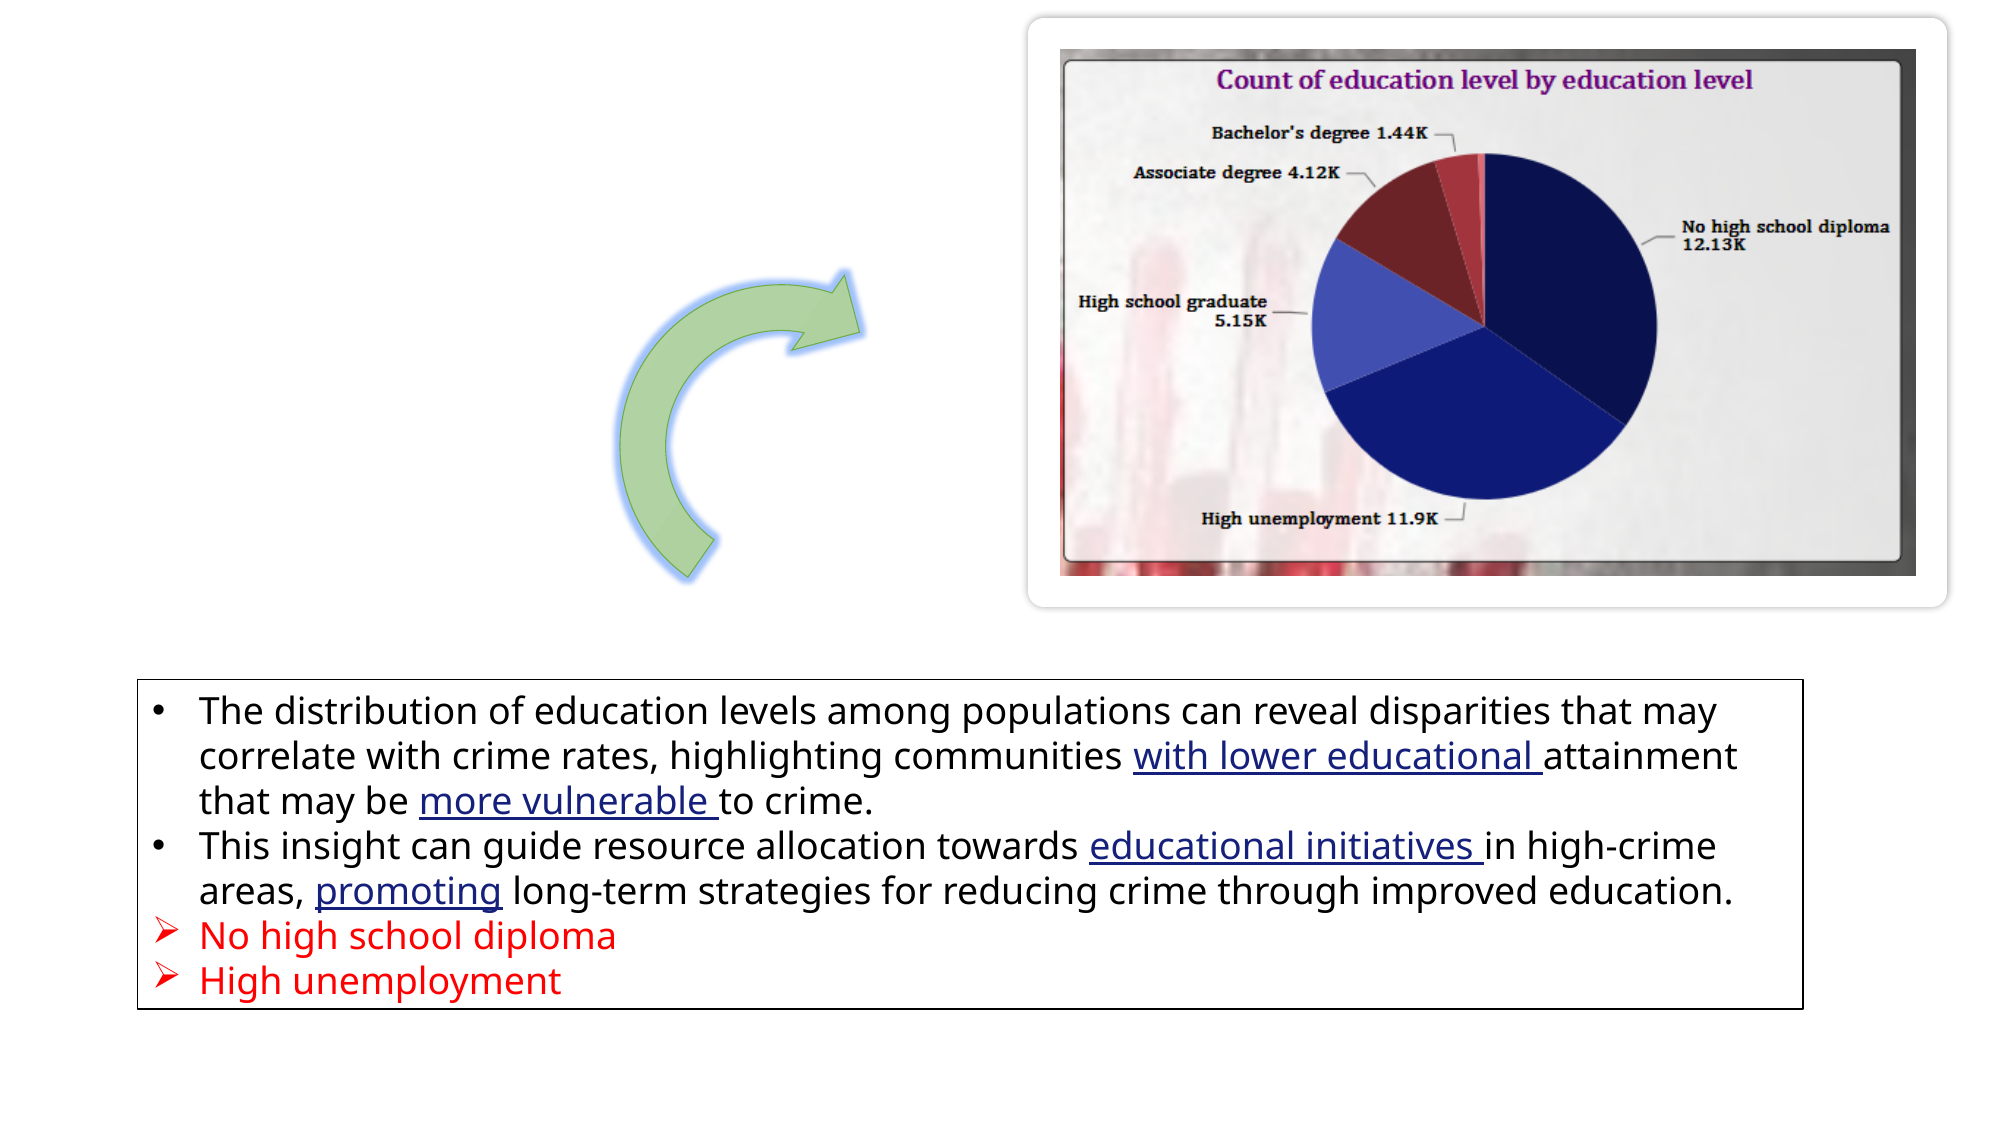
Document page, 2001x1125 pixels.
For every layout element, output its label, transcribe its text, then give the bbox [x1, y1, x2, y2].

picture [1059, 48, 1916, 576]
text_box [619, 274, 861, 578]
text_box The distribution of education levels among populations can reveal disparities that may correlate with crime rates, highlighting communities with lower educational attainment that may be more vulnerable to crime. This insight can guide resource allocation towards educational initiatives in high-crime areas, promoting long-term strategies for reducing crime through improved education. No high school diploma High unemployment [137, 679, 1804, 1010]
